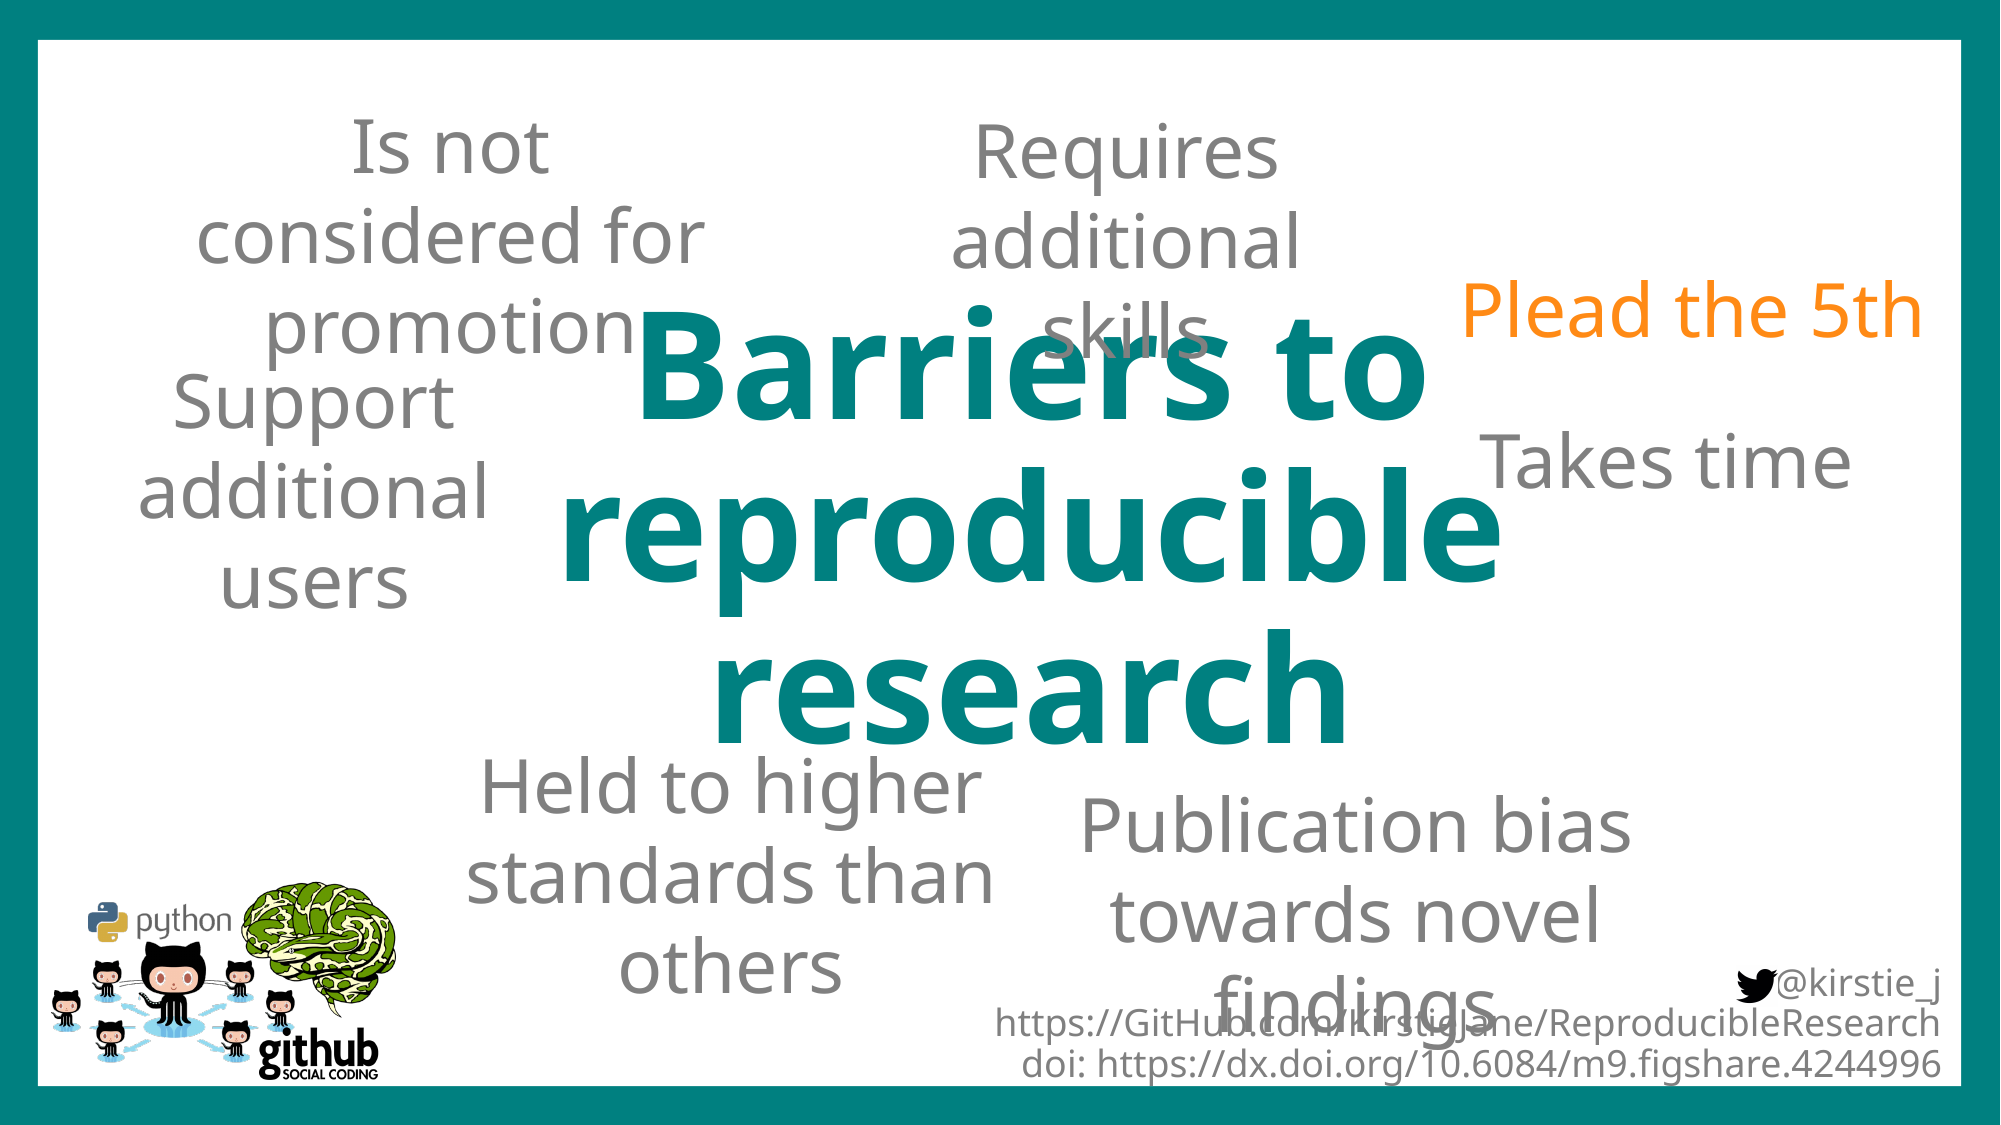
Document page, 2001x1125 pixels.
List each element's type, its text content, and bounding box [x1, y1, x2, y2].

text_box Held to higher standards than others [431, 731, 1032, 1017]
picture [51, 872, 396, 1080]
text_box Requires additional skills [855, 96, 1398, 381]
picture [1736, 965, 1778, 1007]
title Barriers to reproducible research [213, 293, 1849, 774]
text_box Is not considered for promotion [170, 90, 732, 376]
text_box Support additional users [45, 346, 584, 631]
text_box Publication bias towards novel findings [987, 770, 1726, 1056]
text_box Takes time [1397, 406, 1935, 512]
text_box Plead the 5th [1412, 254, 1973, 360]
